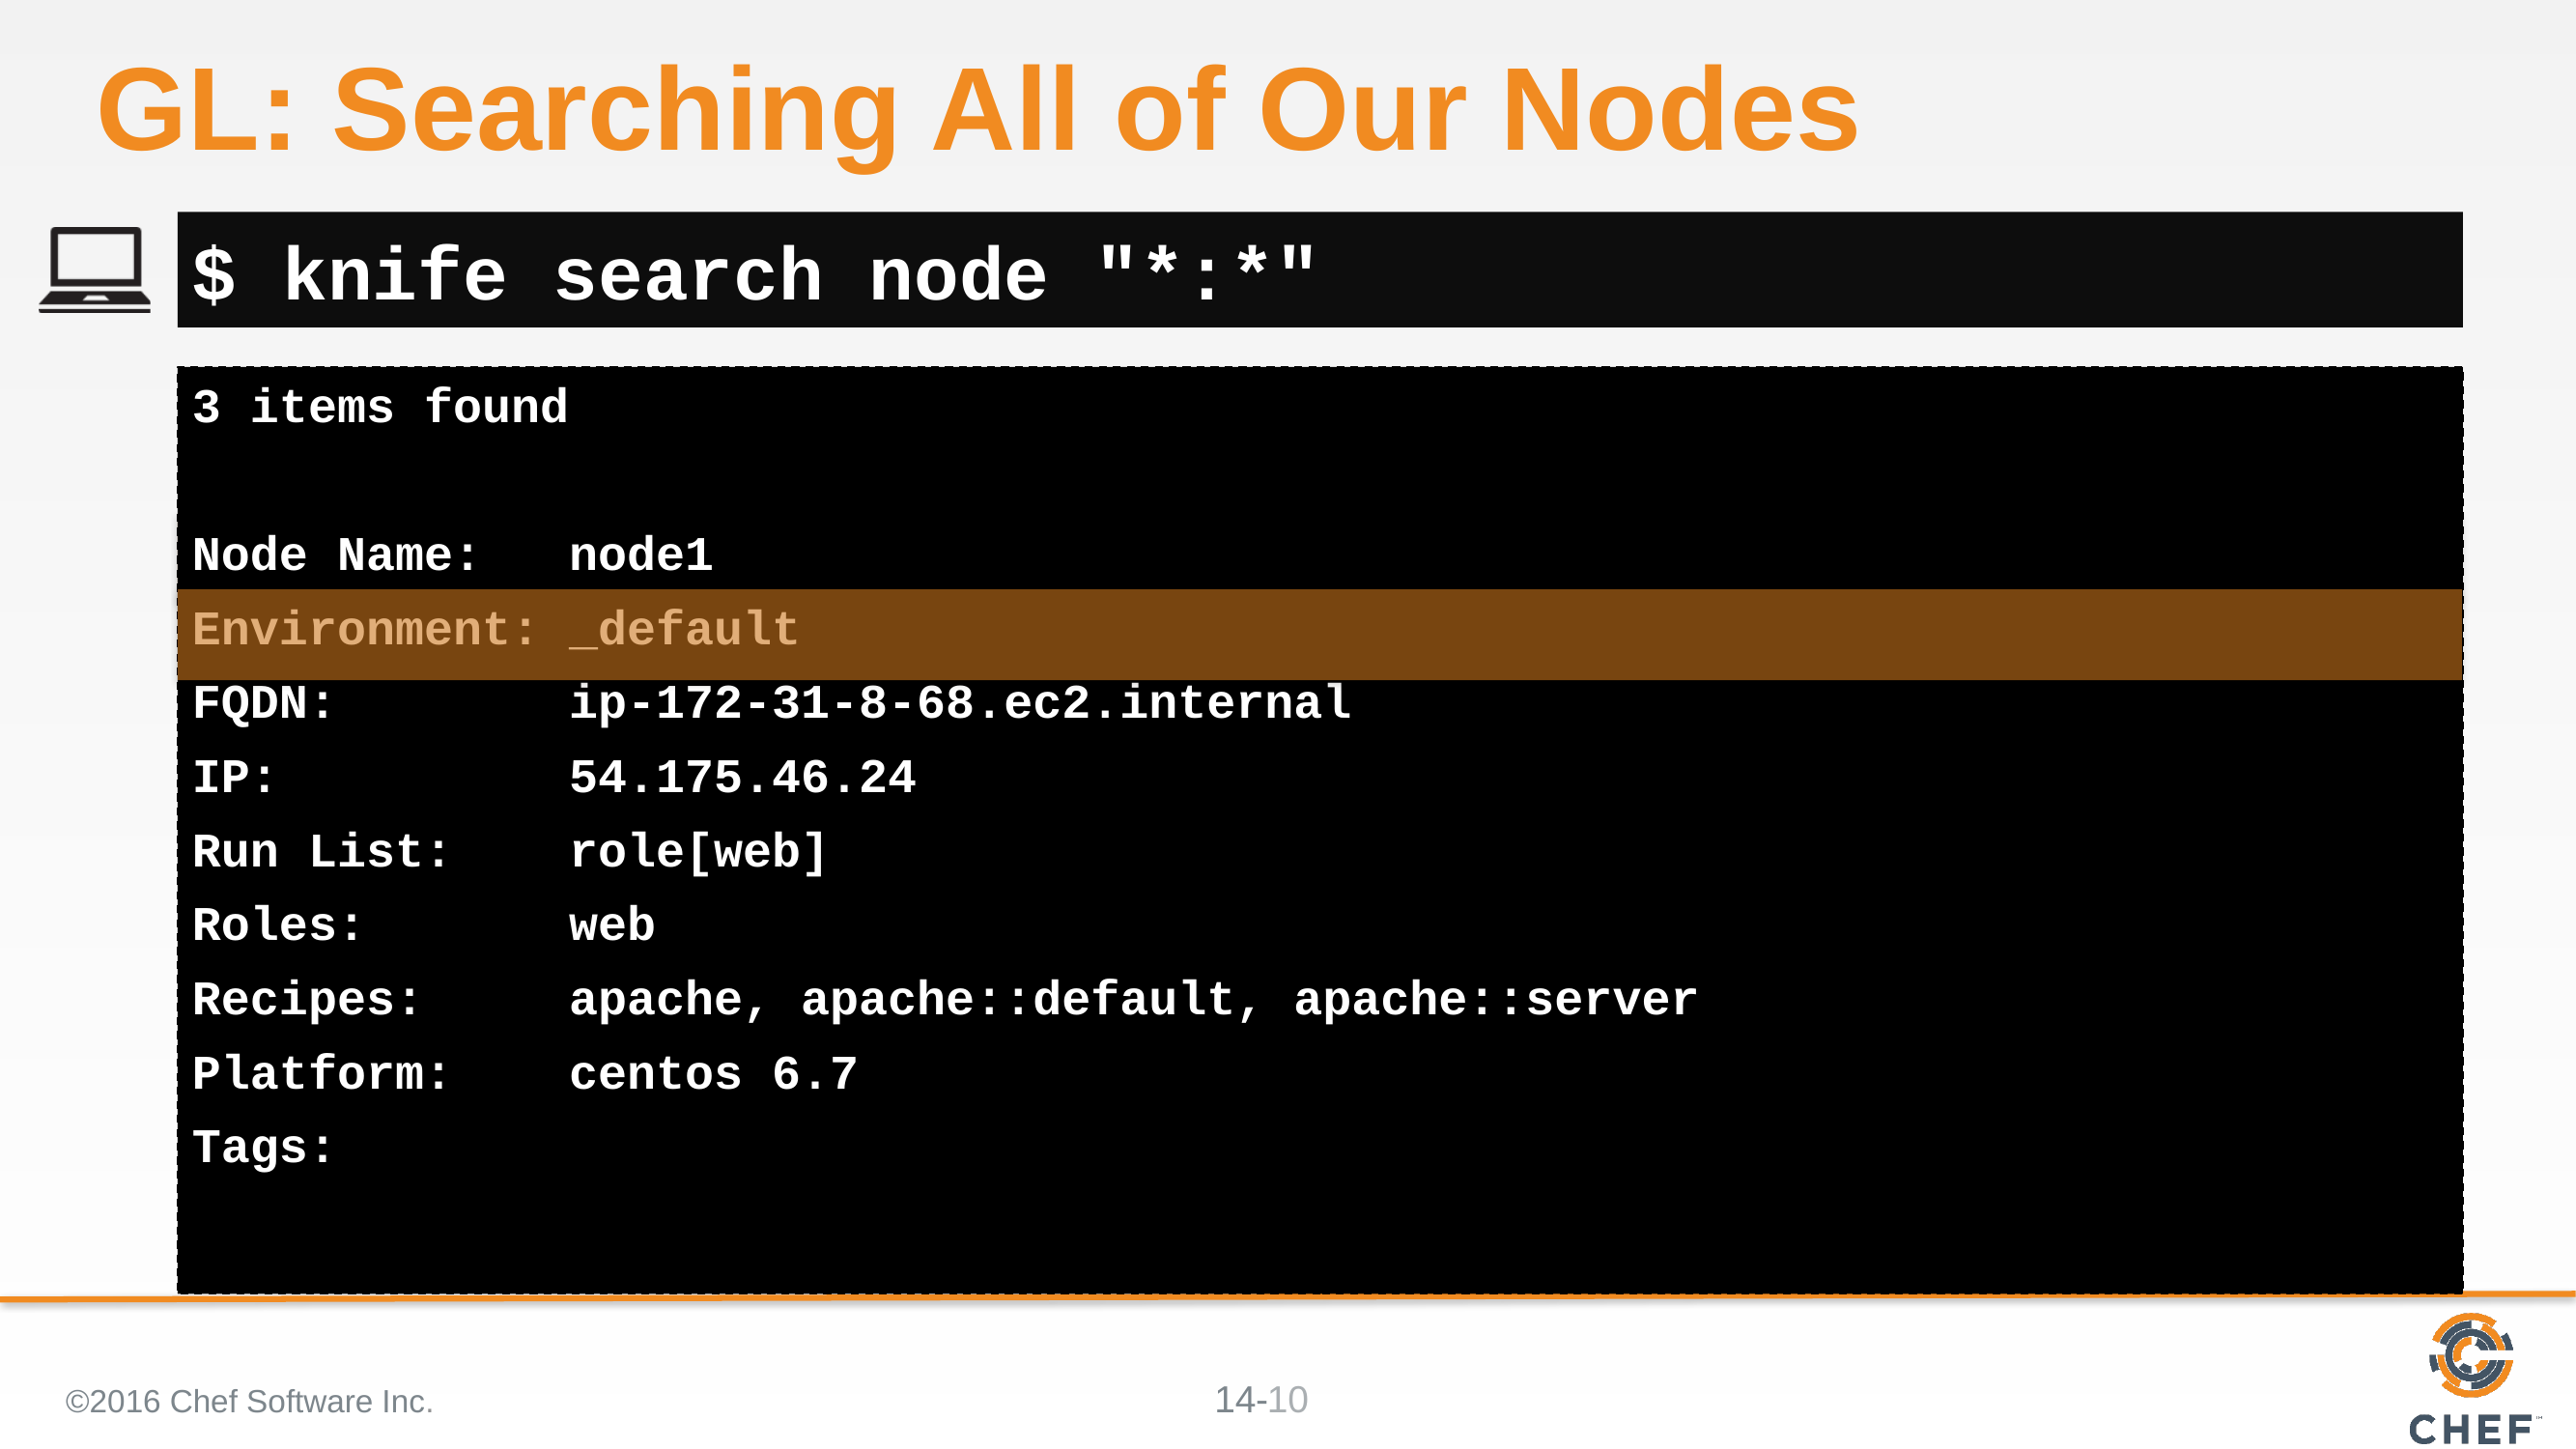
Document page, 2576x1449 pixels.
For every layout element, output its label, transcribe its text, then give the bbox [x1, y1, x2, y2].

picture [2399, 1297, 2550, 1449]
list $ knife search node "*:*" [177, 212, 2463, 327]
slide_number 10 [998, 1359, 1578, 1437]
footer ©2016 Chef Software Inc. [51, 1359, 952, 1440]
text_box [177, 588, 2463, 681]
list 3 items found Node Name: node1 Environment: _default FQDN: ip-172-31-8-68.ec2.internal IP: 54.175.46.24 Run List: role[web] Roles: web Recipes: apache, apache::default, apache::server Platform: centos 6.7 Tags: [177, 366, 2464, 589]
list 3 items found Node Name: node1 Environment: _default FQDN: ip-172-31-8-68.ec2.internal IP: 54.175.46.24 Run List: role[web] Roles: web Recipes: apache, apache::default, apache::server Platform: centos 6.7 Tags: [177, 690, 2464, 1294]
title GL: Searching All of Our Nodes [96, 48, 2463, 180]
